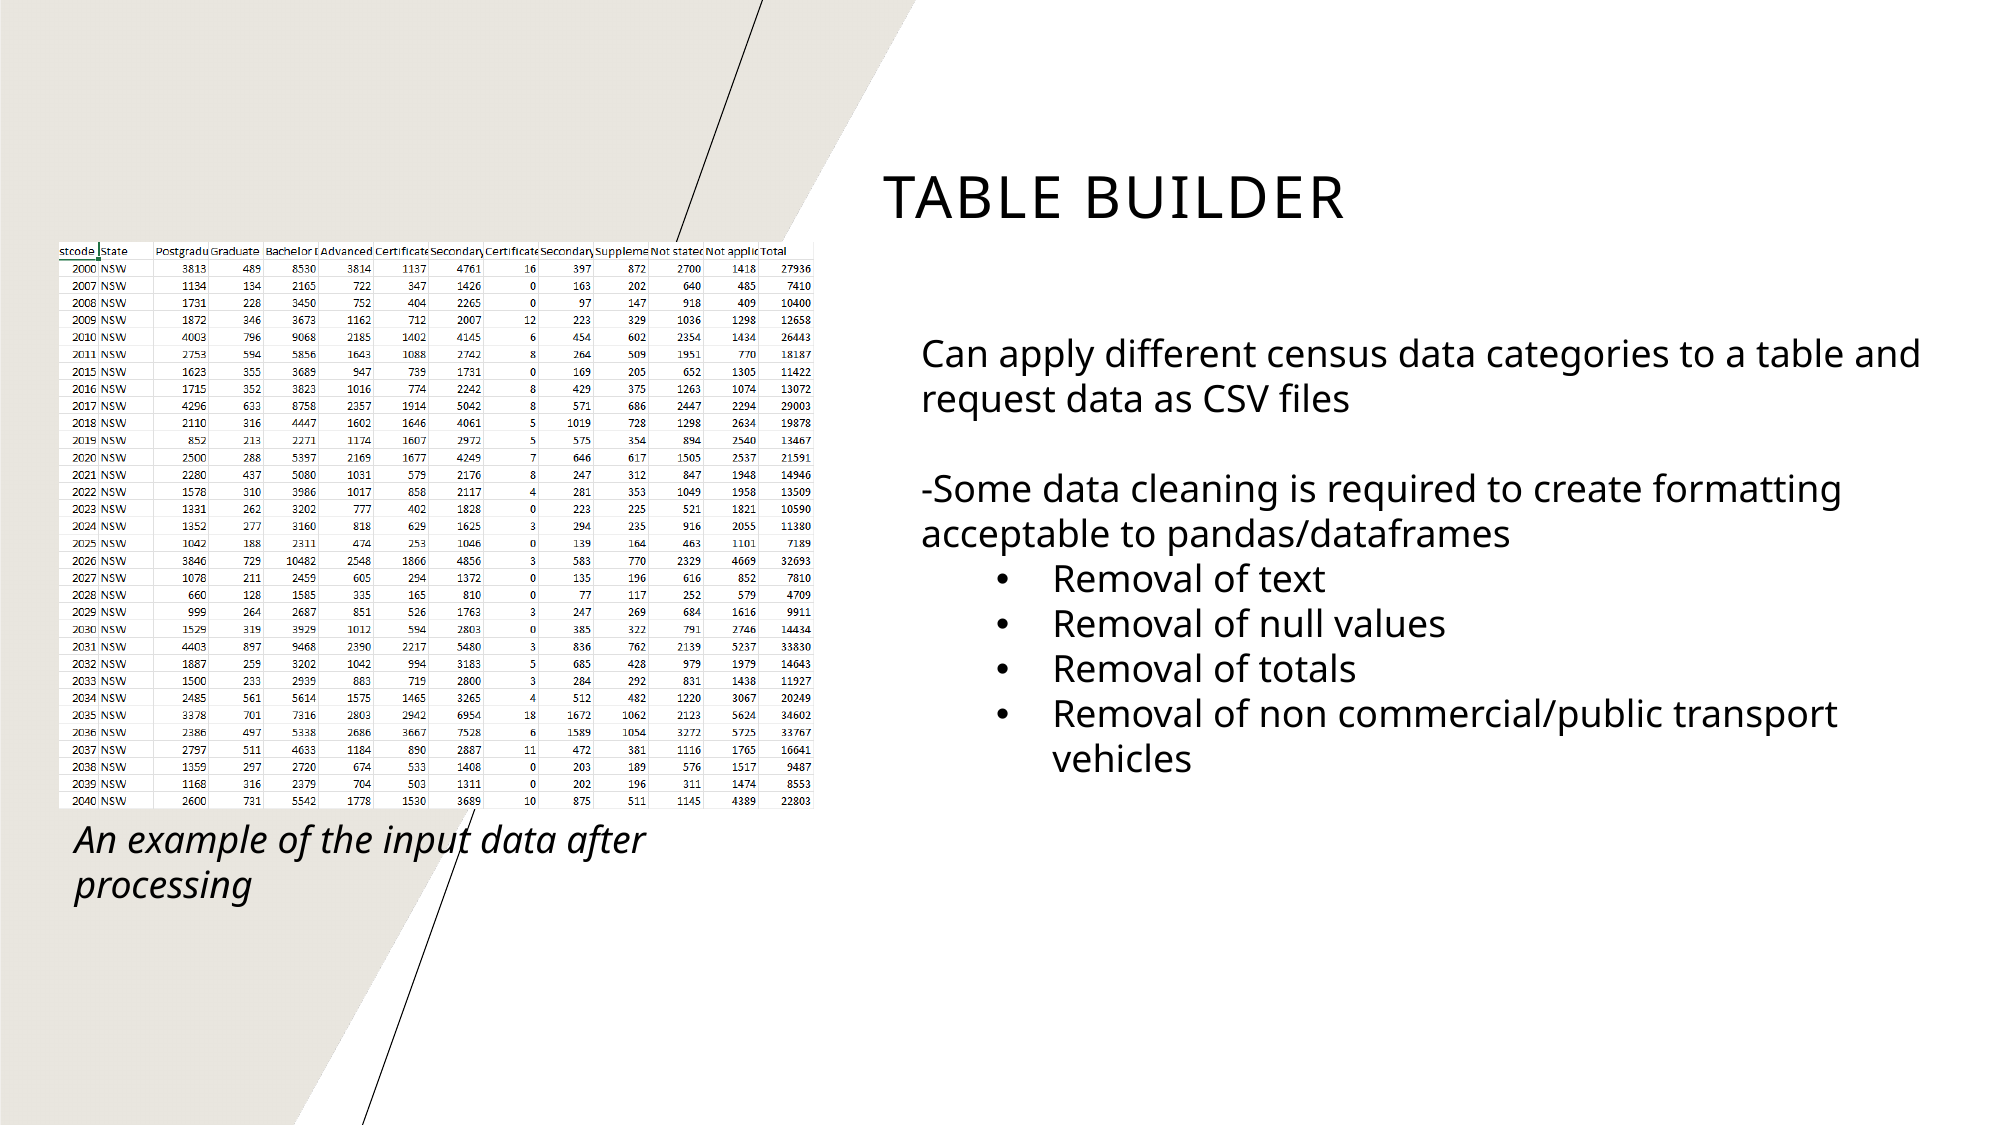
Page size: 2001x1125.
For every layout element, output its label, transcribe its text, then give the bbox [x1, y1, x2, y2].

text_box An example of the input data after processing [59, 809, 814, 914]
picture [0, 0, 916, 1125]
text_box Can apply different census data categories to a table and request data as CSV files -Some data cleaning is required to create formatting acceptable to pandas/dataframes Removal of text Removal of null values Removal of totals Removal of non commercial/public transport vehicles [906, 323, 1992, 1013]
text_box [975, 537, 1025, 588]
title Table Builder [869, 0, 1968, 239]
